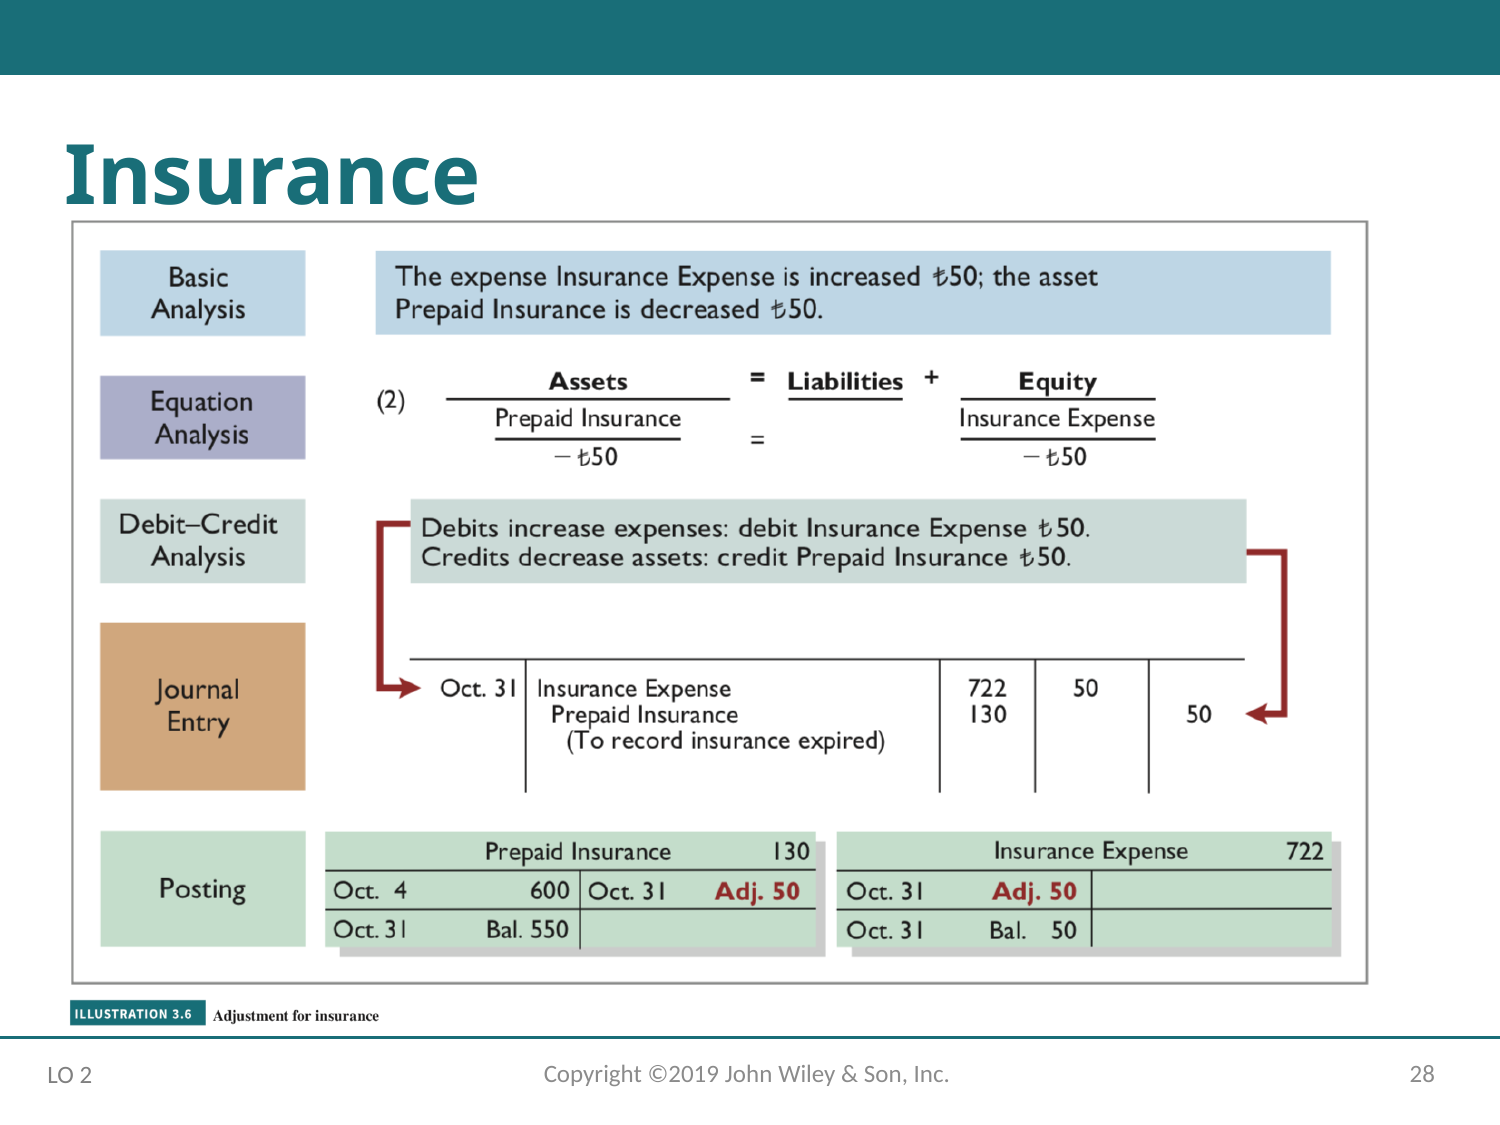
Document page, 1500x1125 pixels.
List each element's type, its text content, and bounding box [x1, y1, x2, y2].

text_box LO 2 [37, 1051, 118, 1097]
title Insurance [50, 125, 1450, 231]
slide_number 28 [1059, 1042, 1450, 1103]
picture [62, 211, 1381, 1030]
footer Copyright ©2019 John Wiley & Son, Inc. [496, 1042, 1004, 1103]
